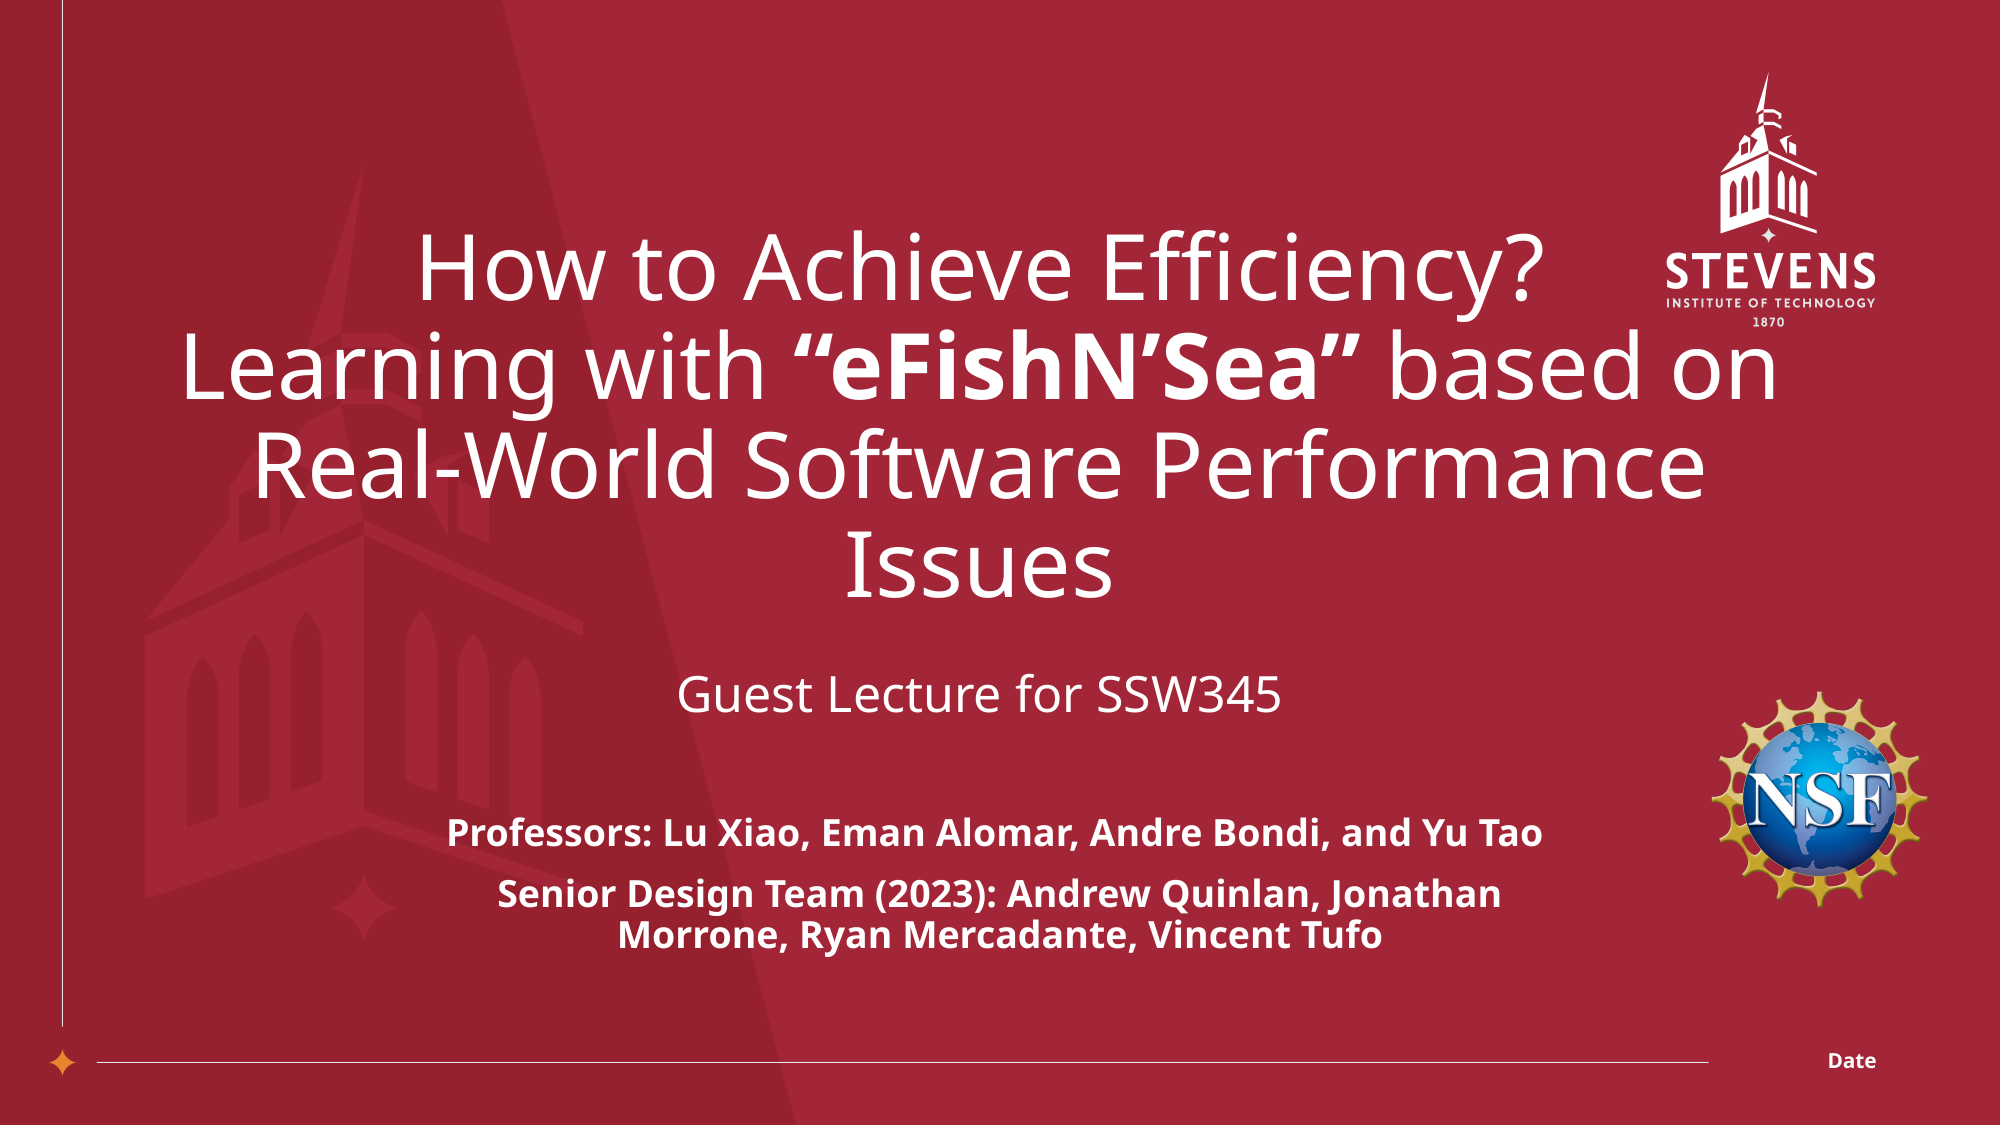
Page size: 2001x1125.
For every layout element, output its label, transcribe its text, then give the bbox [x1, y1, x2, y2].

title How to Achieve Efficiency? Learning with “eFishN’Sea” based on Real-World Software Performance Issues [160, 247, 1801, 625]
slide_number Date [1708, 1040, 1892, 1081]
list Professors: Lu Xiao, Eman Alomar, Andre Bondi, and Yu Tao Senior Design Team (2023): Andrew Quinlan, Jonathan Morrone, Ryan Mercadante, Vincent Tufo [423, 806, 1578, 1038]
subtitle Guest Lecture for SSW345 [353, 661, 1607, 930]
picture [0, 0, 2000, 1125]
